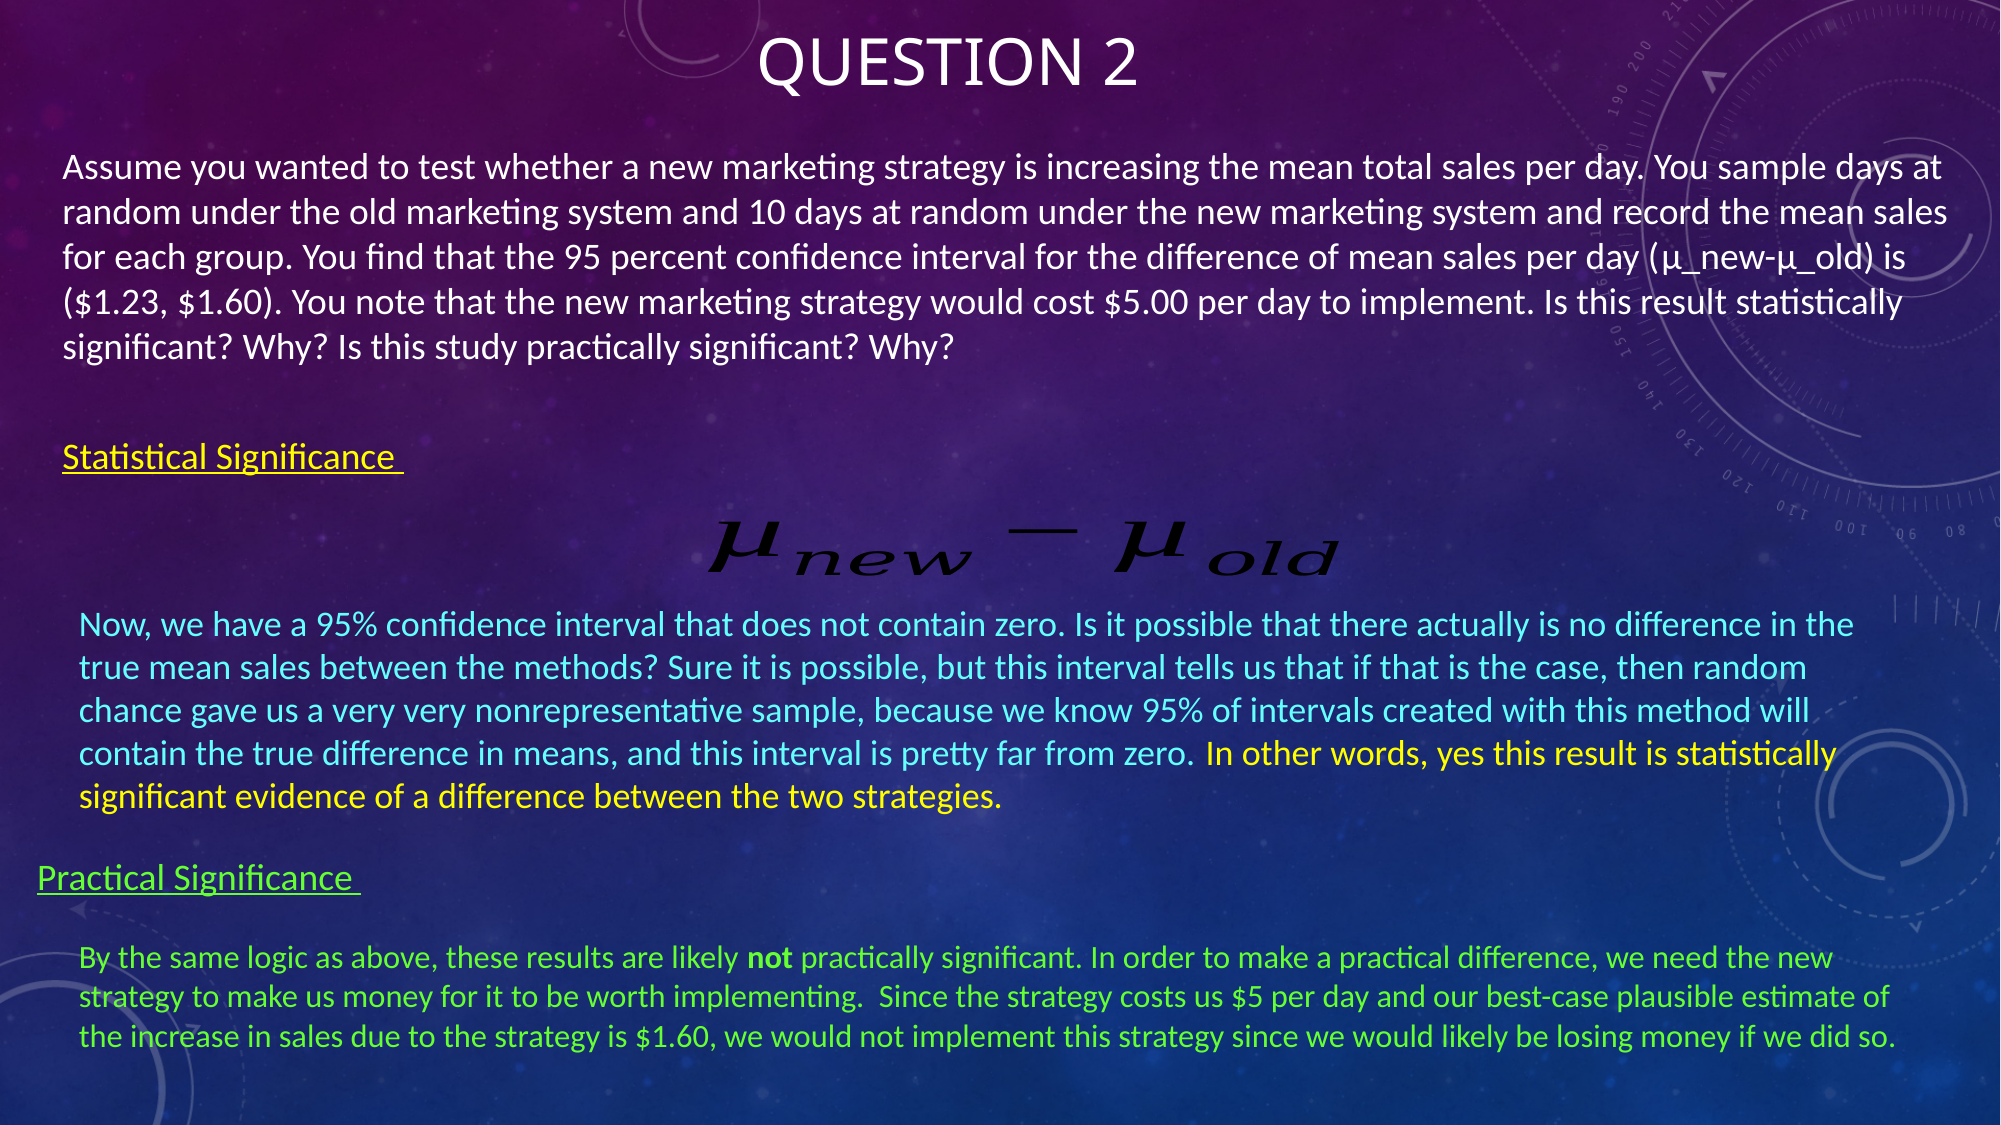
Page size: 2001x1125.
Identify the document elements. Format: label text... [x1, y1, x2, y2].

title Question 2 [117, 12, 1780, 107]
text_box Statistical Significance [47, 407, 454, 502]
text_box Now, we have a 95% confidence interval that does not contain zero. Is it possible that there actually is no difference in the true mean sales between the methods? Sure it is possible, but this interval tells us that if that is the case, then random chance gave us a very very nonrepresentative sample, because we know 95% of intervals created with this method will contain the true difference in means, and this interval is pretty far from zero. In other words, yes this result is statistically significant evidence of a difference between the two strategies. [63, 592, 1903, 824]
picture [0, 0, 2001, 1125]
text_box By the same logic as above, these results are likely not practically significant. In order to make a practical difference, we need the new strategy to make us money for it to be worth implementing. Since the strategy costs us $5 per day and our best-case plausible estimate of the increase in sales due to the strategy is $1.60, we would not implement this strategy since we would likely be losing money if we did so. [63, 909, 1939, 1081]
list Assume you wanted to test whether a new marketing strategy is increasing the mean total sales per day. You sample days at random under the old marketing system and 10 days at random under the new marketing system and record the mean sales for each group. You find that the 95 percent confidence interval for the difference of mean sales per day (μ_new-μ_old) is ($1.23, $1.60). You note that the new marketing strategy would cost $5.00 per day to implement. Is this result statistically significant? Why? Is this study practically significant? Why? [47, 119, 1990, 390]
text_box Practical Significance [22, 827, 390, 923]
